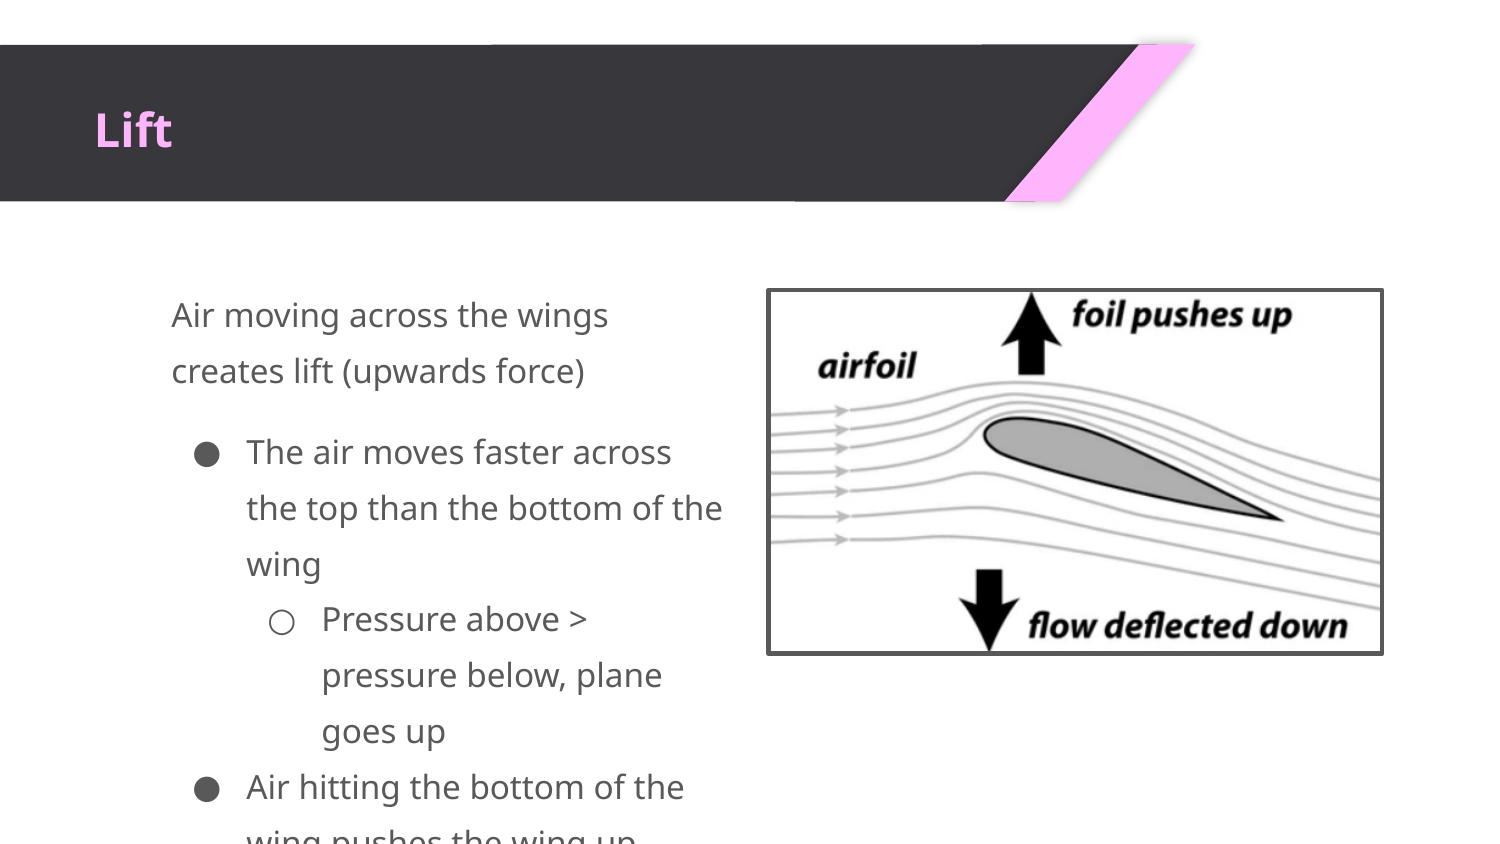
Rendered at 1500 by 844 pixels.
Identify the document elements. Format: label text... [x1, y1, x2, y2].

list Air moving across the wings creates lift (upwards force) The air moves faster across the top than the bottom of the wing Pressure above > pressure below, plane goes up Air hitting the bottom of the wing pushes the wing up [156, 263, 745, 681]
picture [770, 292, 1380, 652]
title Lift [78, 81, 1477, 176]
